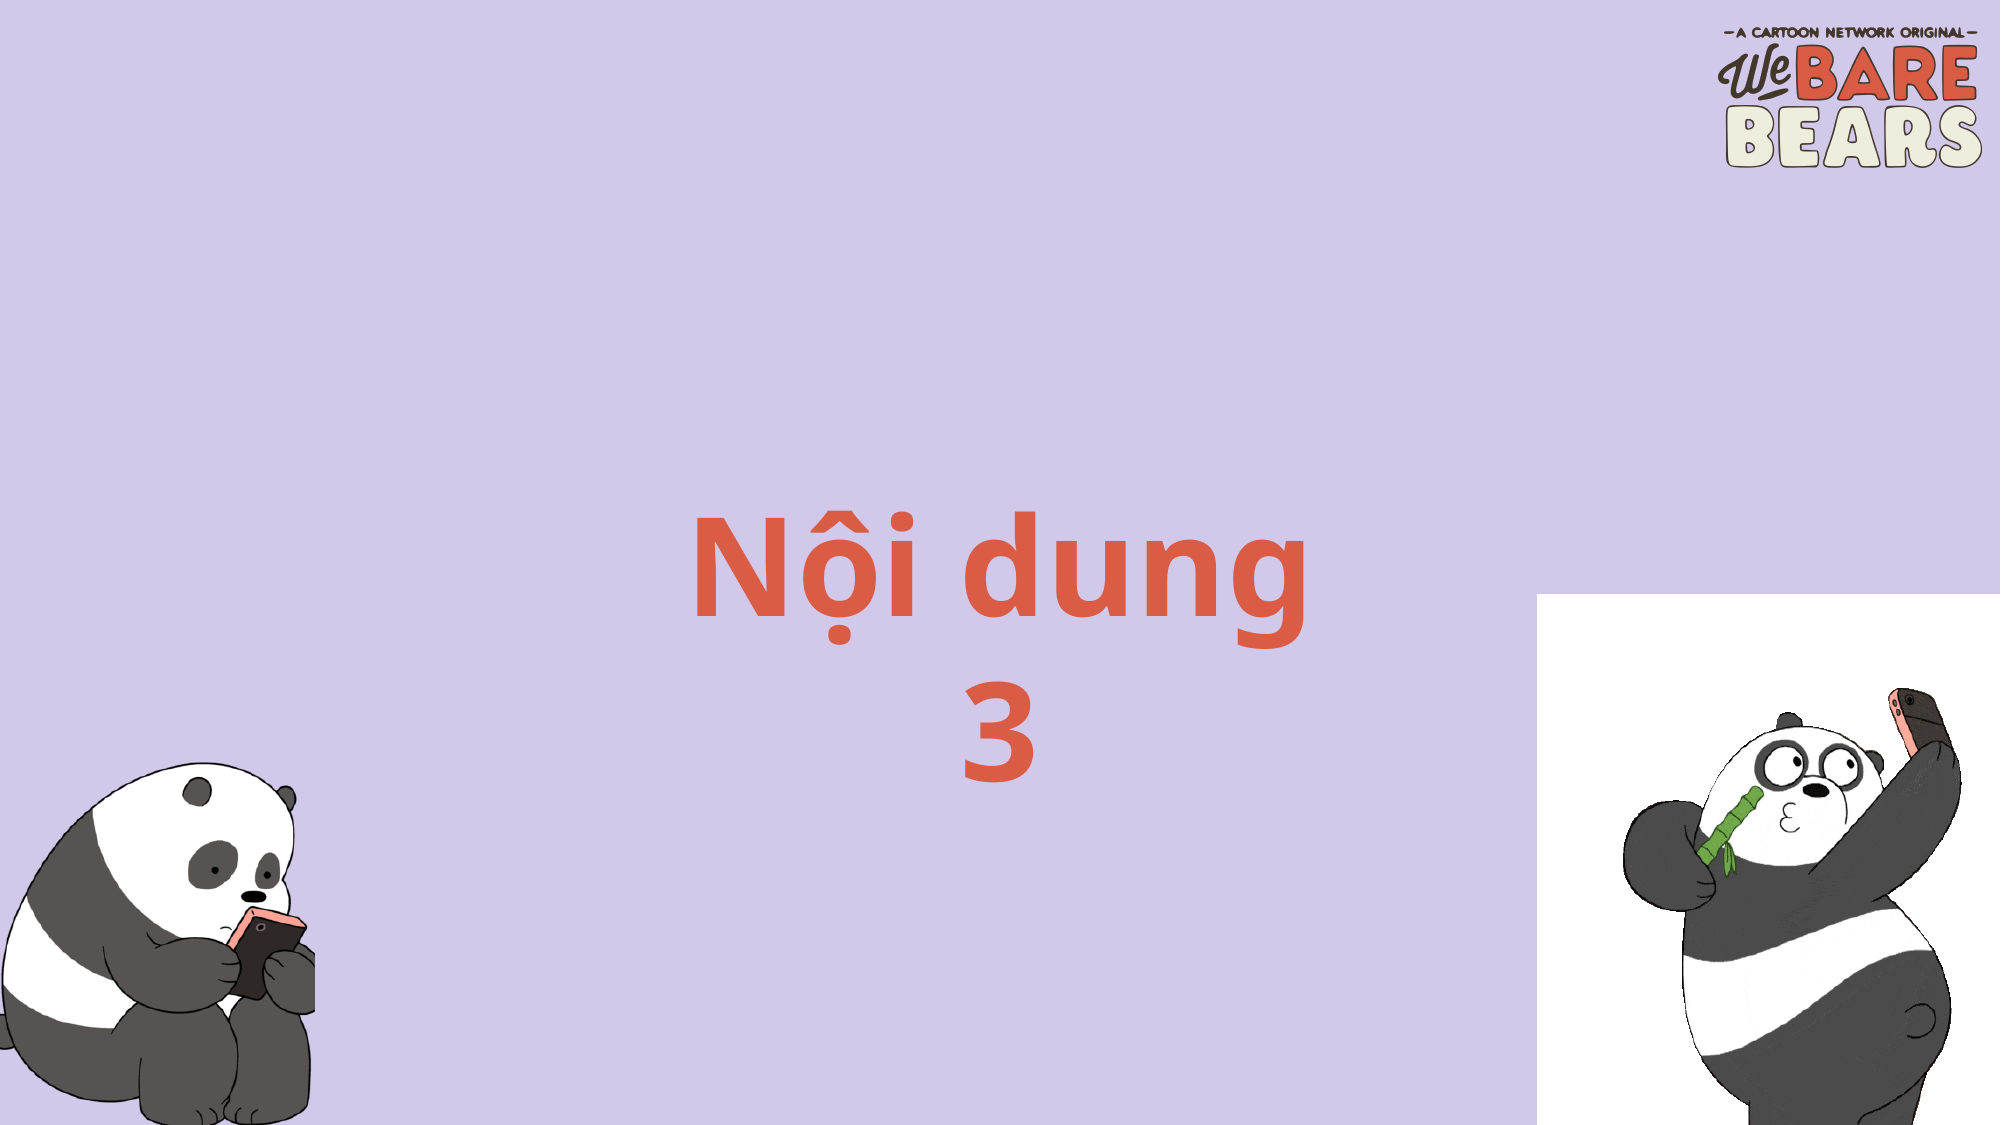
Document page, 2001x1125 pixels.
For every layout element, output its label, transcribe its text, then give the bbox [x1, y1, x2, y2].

picture [1537, 594, 2000, 1125]
text_box [0, 0, 2000, 1125]
text_box Nội dung 3 [637, 471, 1363, 817]
picture [1718, 27, 1982, 168]
picture [0, 748, 315, 1125]
